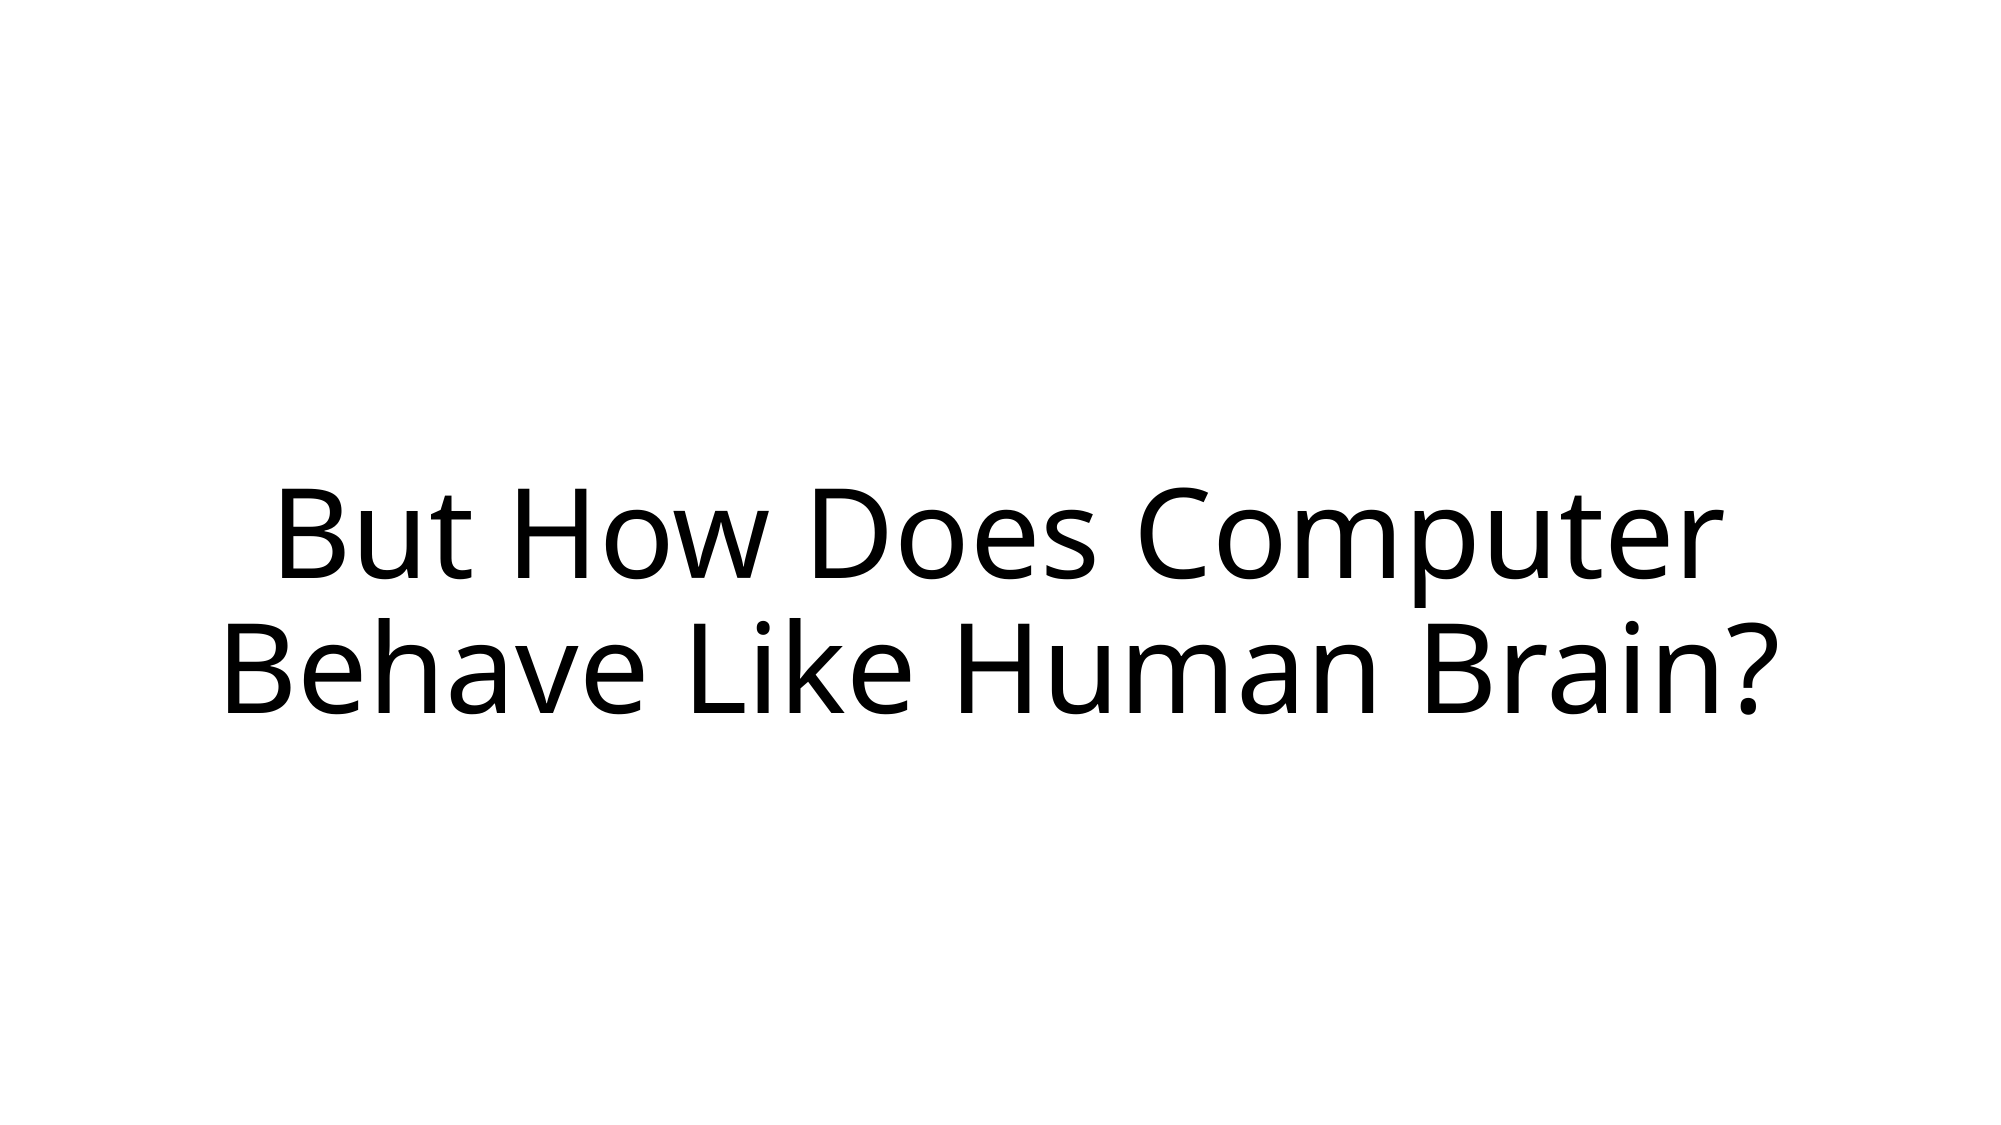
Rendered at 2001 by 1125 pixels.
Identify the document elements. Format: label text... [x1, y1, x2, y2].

title But How Does Computer Behave Like Human Brain? [136, 280, 1862, 749]
